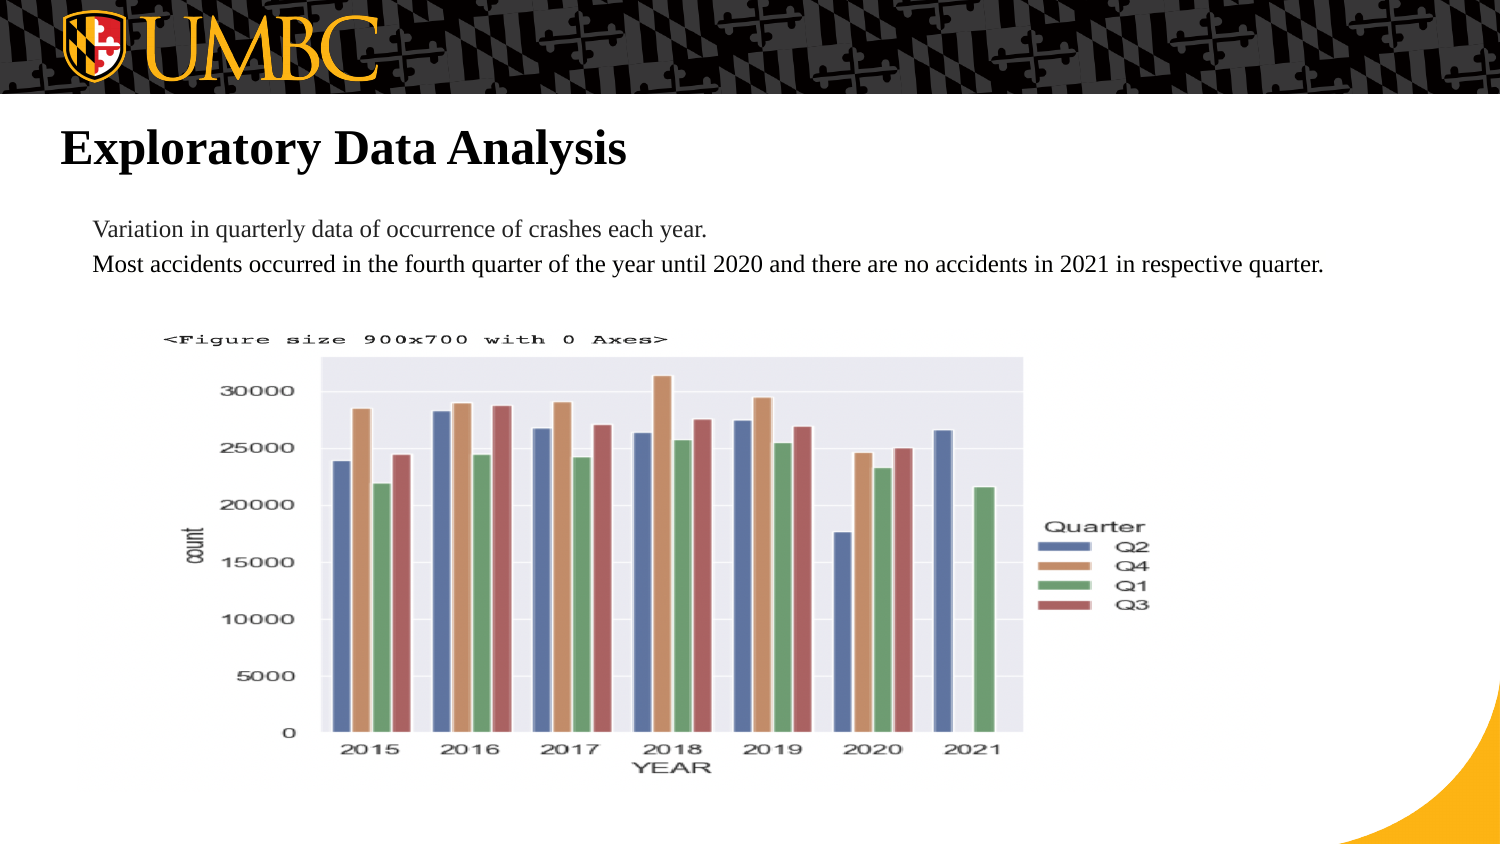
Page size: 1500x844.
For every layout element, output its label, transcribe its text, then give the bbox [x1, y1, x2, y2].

title Exploratory Data Analysis [45, 99, 1444, 194]
picture [1338, 679, 1500, 844]
text_box Variation in quarterly data of occurrence of crashes each year. Most accidents occurred in the fourth quarter of the year until 2020 and there are no accidents in 2021 in respective quarter. [77, 193, 1371, 395]
picture [0, 0, 1500, 94]
picture [77, 327, 1271, 792]
